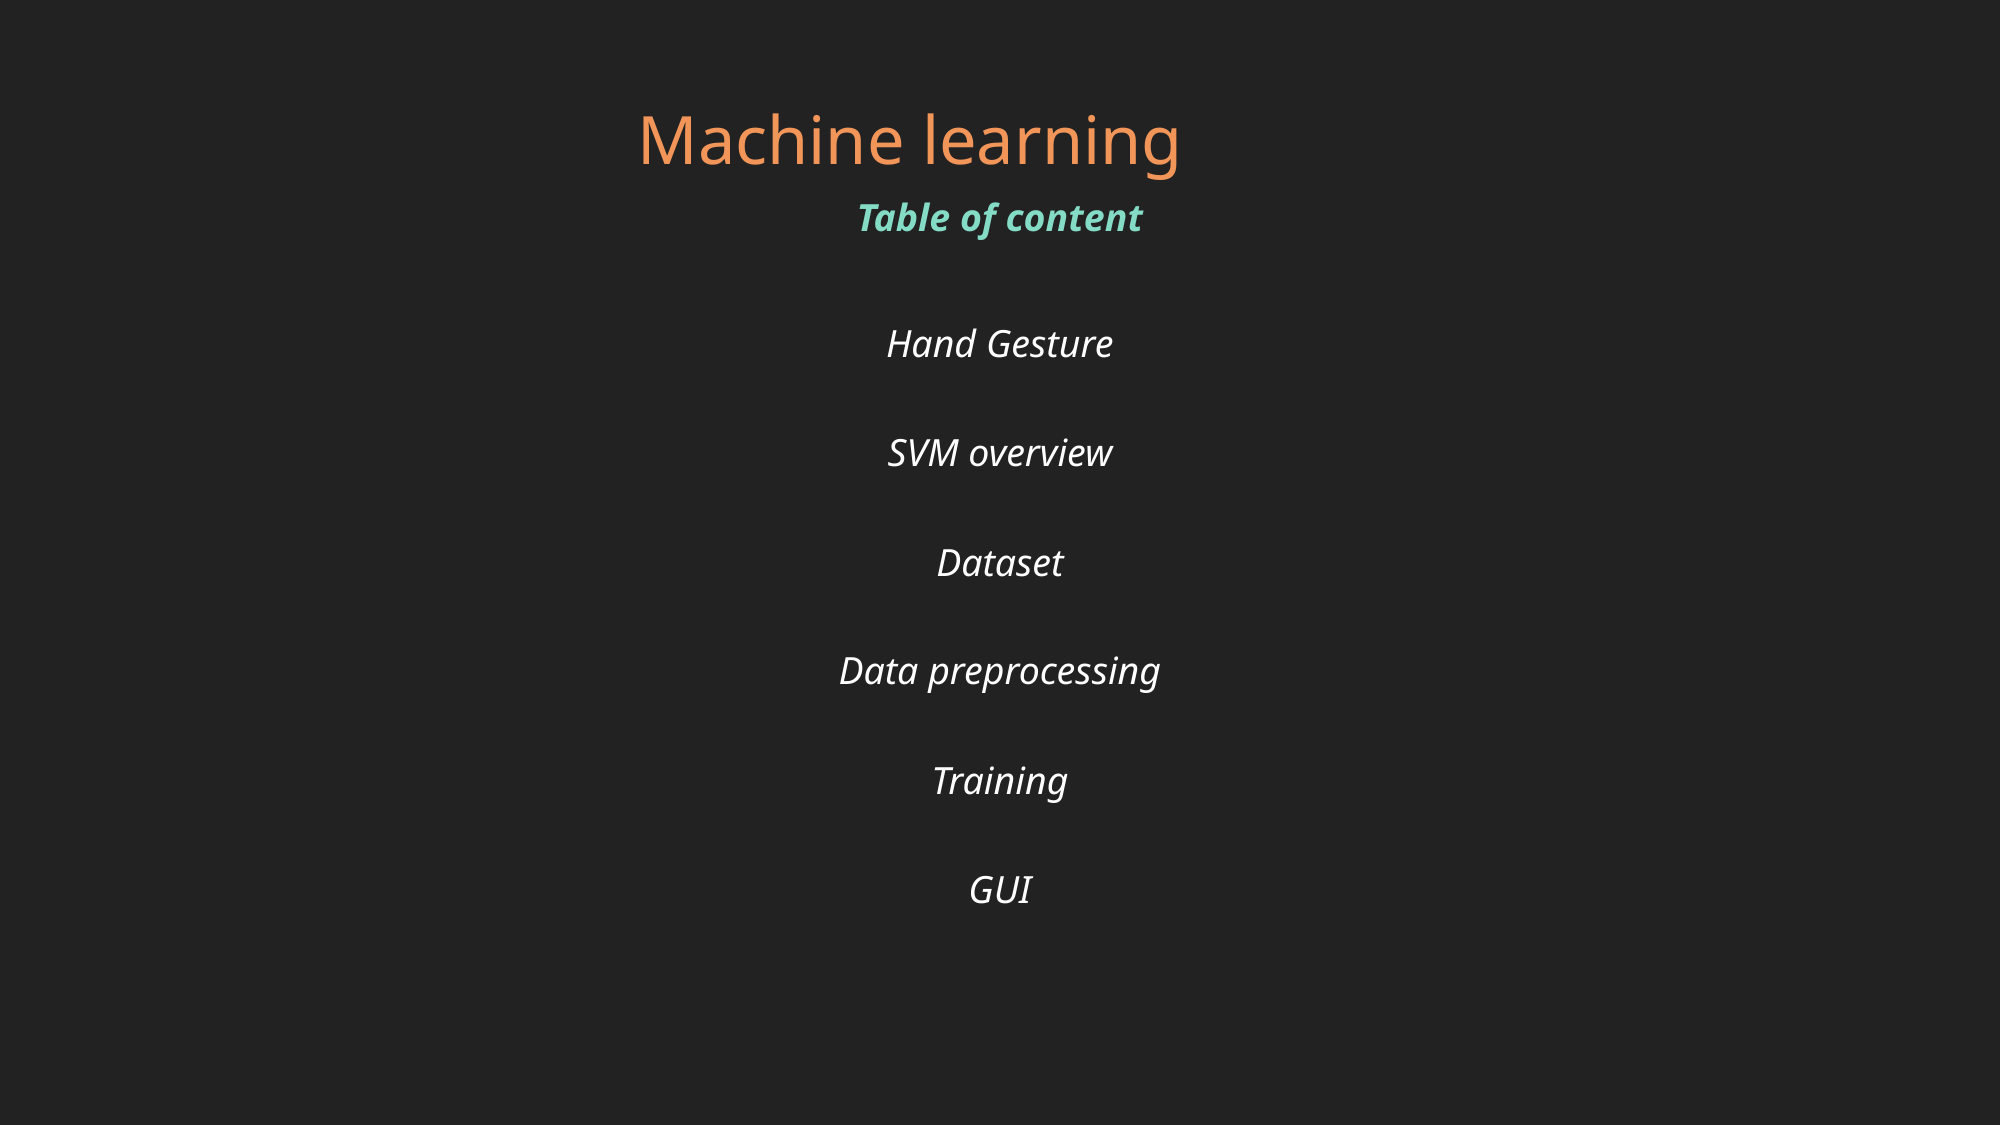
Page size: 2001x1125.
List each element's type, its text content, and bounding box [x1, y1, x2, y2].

text_box Dataset [842, 531, 1158, 591]
text_box SVM overview [842, 422, 1158, 482]
text_box Machine learning [623, 90, 1377, 186]
text_box Training [780, 749, 1220, 809]
text_box Table of content [670, 186, 1330, 247]
text_box Hand Gesture [842, 312, 1158, 373]
text_box GUI [780, 858, 1220, 919]
text_box Data preprocessing [780, 640, 1220, 700]
